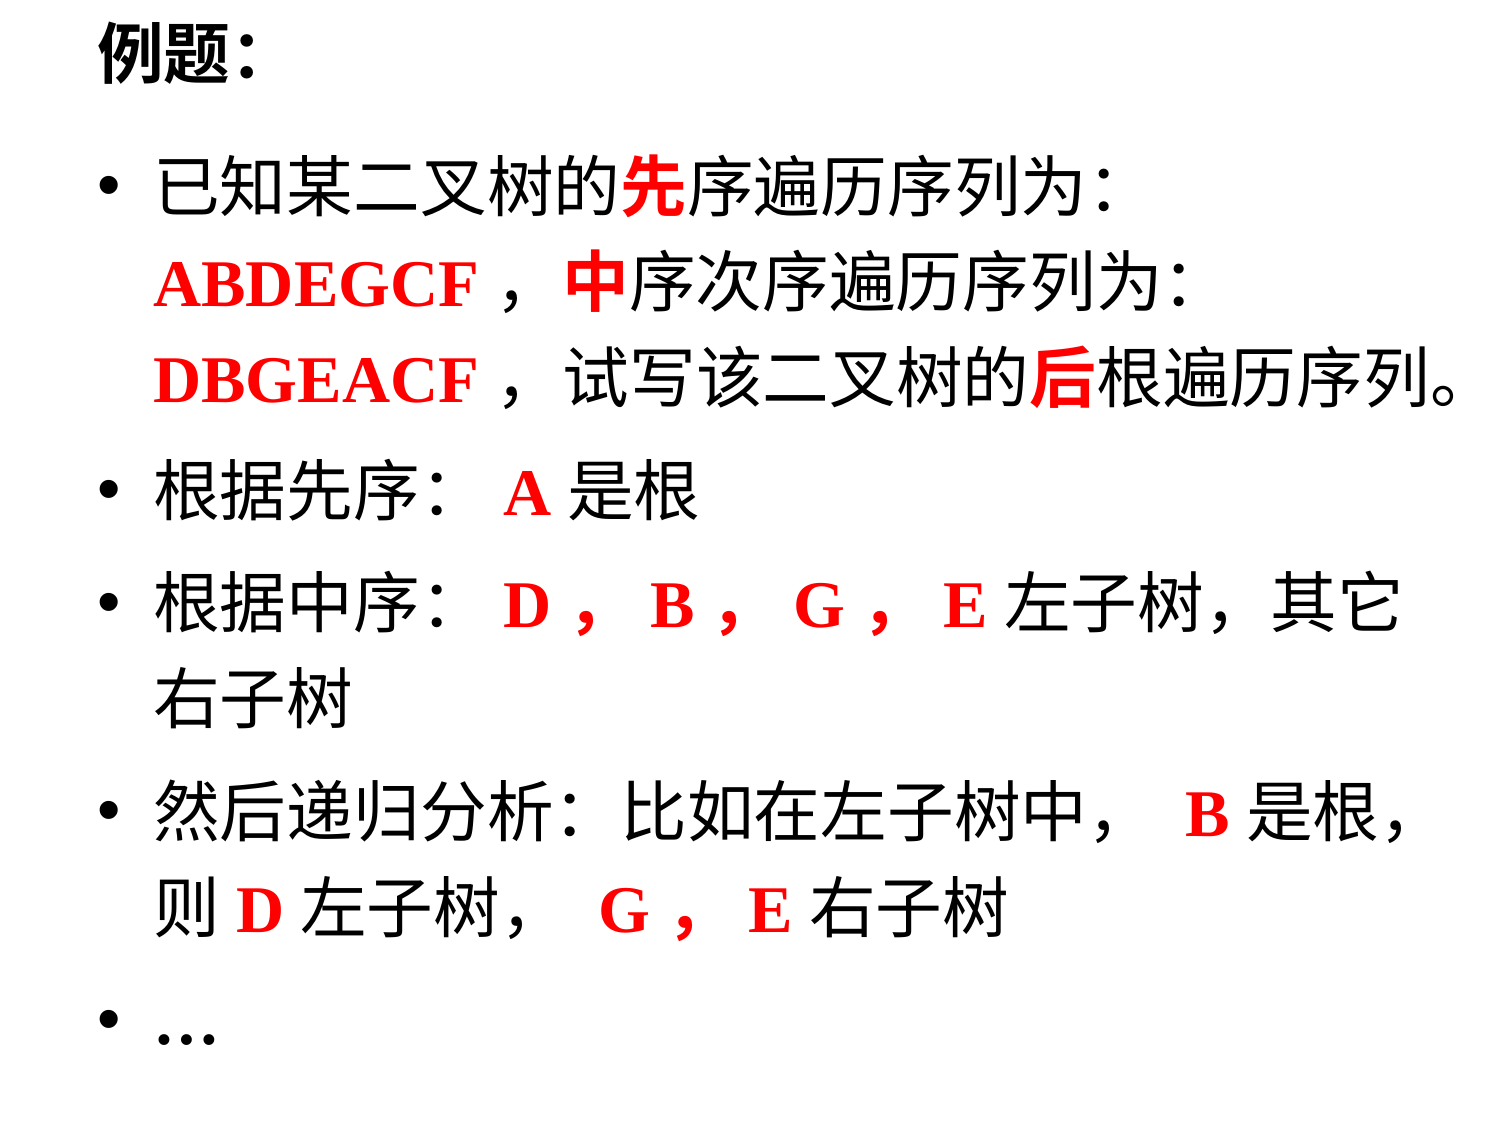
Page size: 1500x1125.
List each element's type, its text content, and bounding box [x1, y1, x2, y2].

title 例题： [82, 7, 1316, 98]
list 已知某二叉树的先序遍历序列为：ABDEGCF，中序次序遍历序列为：DBGEACF，试写该二叉树的后根遍历序列。 根据先序：A是根 根据中序：D，B，G，E左子树，其它右子树 然后递归分析：比如在左子树中， B是根，则D左子树， G，E右子树 … [82, 120, 1447, 1024]
